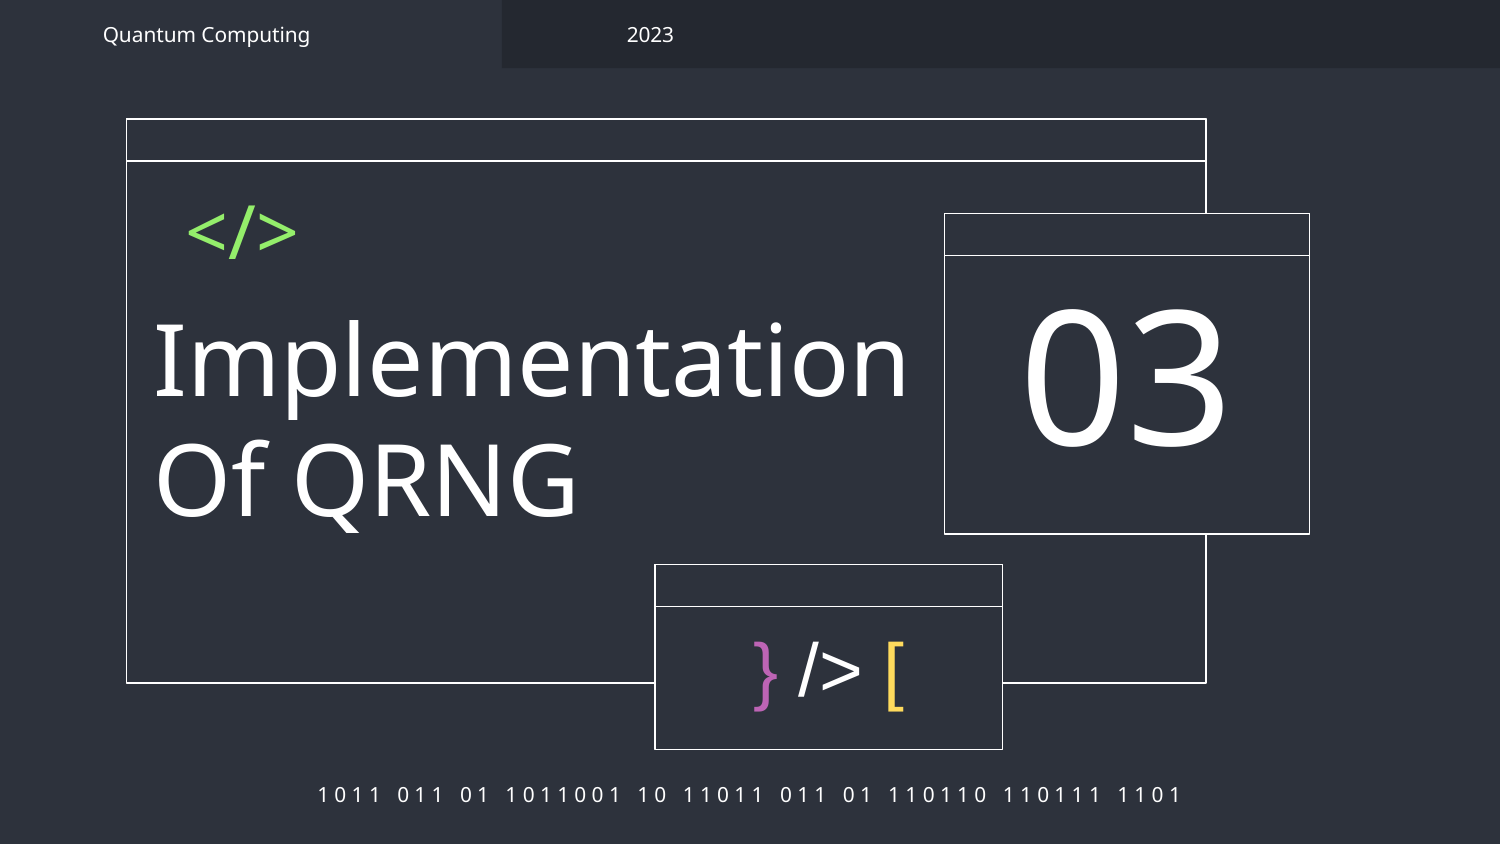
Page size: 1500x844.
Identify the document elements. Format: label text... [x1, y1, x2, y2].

text_box 2023 [611, 19, 940, 49]
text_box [126, 118, 1207, 684]
text_box Quantum Computing [87, 19, 416, 49]
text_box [944, 213, 1310, 535]
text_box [654, 564, 1003, 750]
